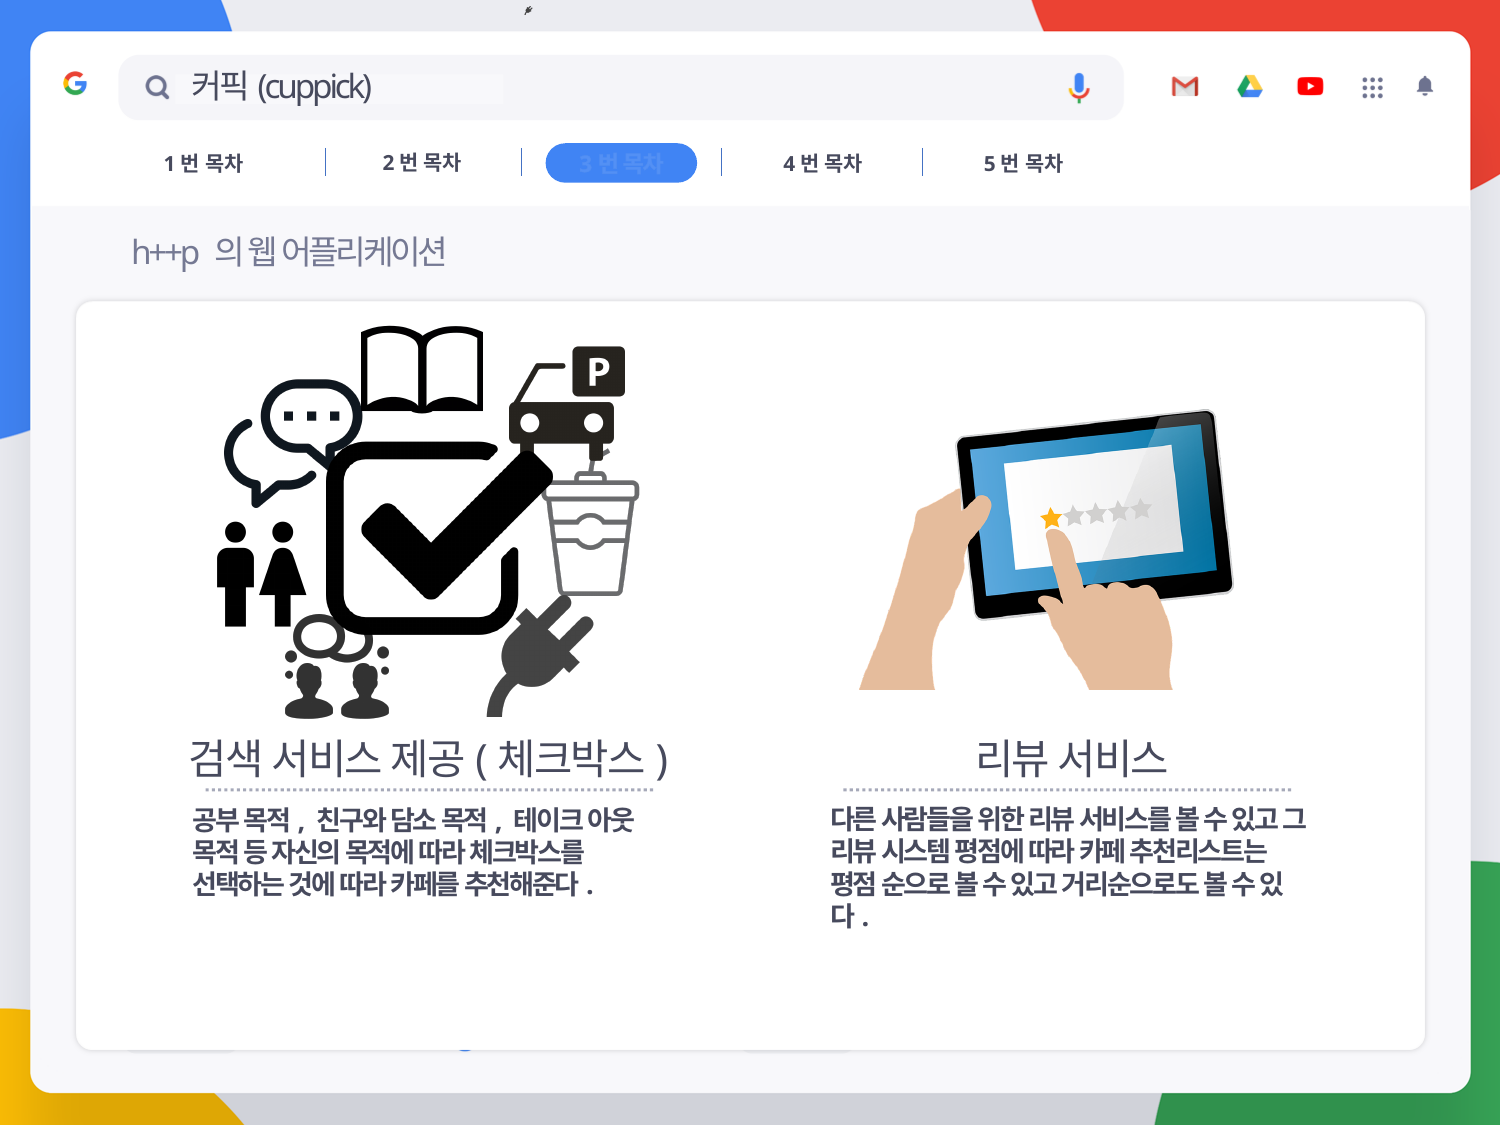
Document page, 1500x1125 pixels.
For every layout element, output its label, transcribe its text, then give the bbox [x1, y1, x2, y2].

text_box 커픽(cuppick) [177, 57, 722, 108]
text_box 공부 목적, 친구와 담소 목적, 테이크 아웃 목적 등 자신의 목적에 따라 체크박스를 선택하는 것에 따라 카페를 추천해준다. [177, 795, 692, 908]
text_box 리뷰 서비스 [801, 720, 1343, 791]
picture [0, 0, 1500, 1125]
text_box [102, 140, 1125, 185]
text_box 다른 사람들을 위한 리뷰 서비스를 볼 수 있고 그 리뷰 시스템 평점에 따라 카페 추천리스트는 평점 순으로 볼 수 있고 거리순으로도 볼 수 있다. [815, 794, 1329, 940]
text_box h++p 의 웹 어플리케이션 [116, 223, 662, 274]
text_box 검색 서비스 제공(체크박스) [157, 720, 700, 791]
text_box [95, 134, 1449, 191]
